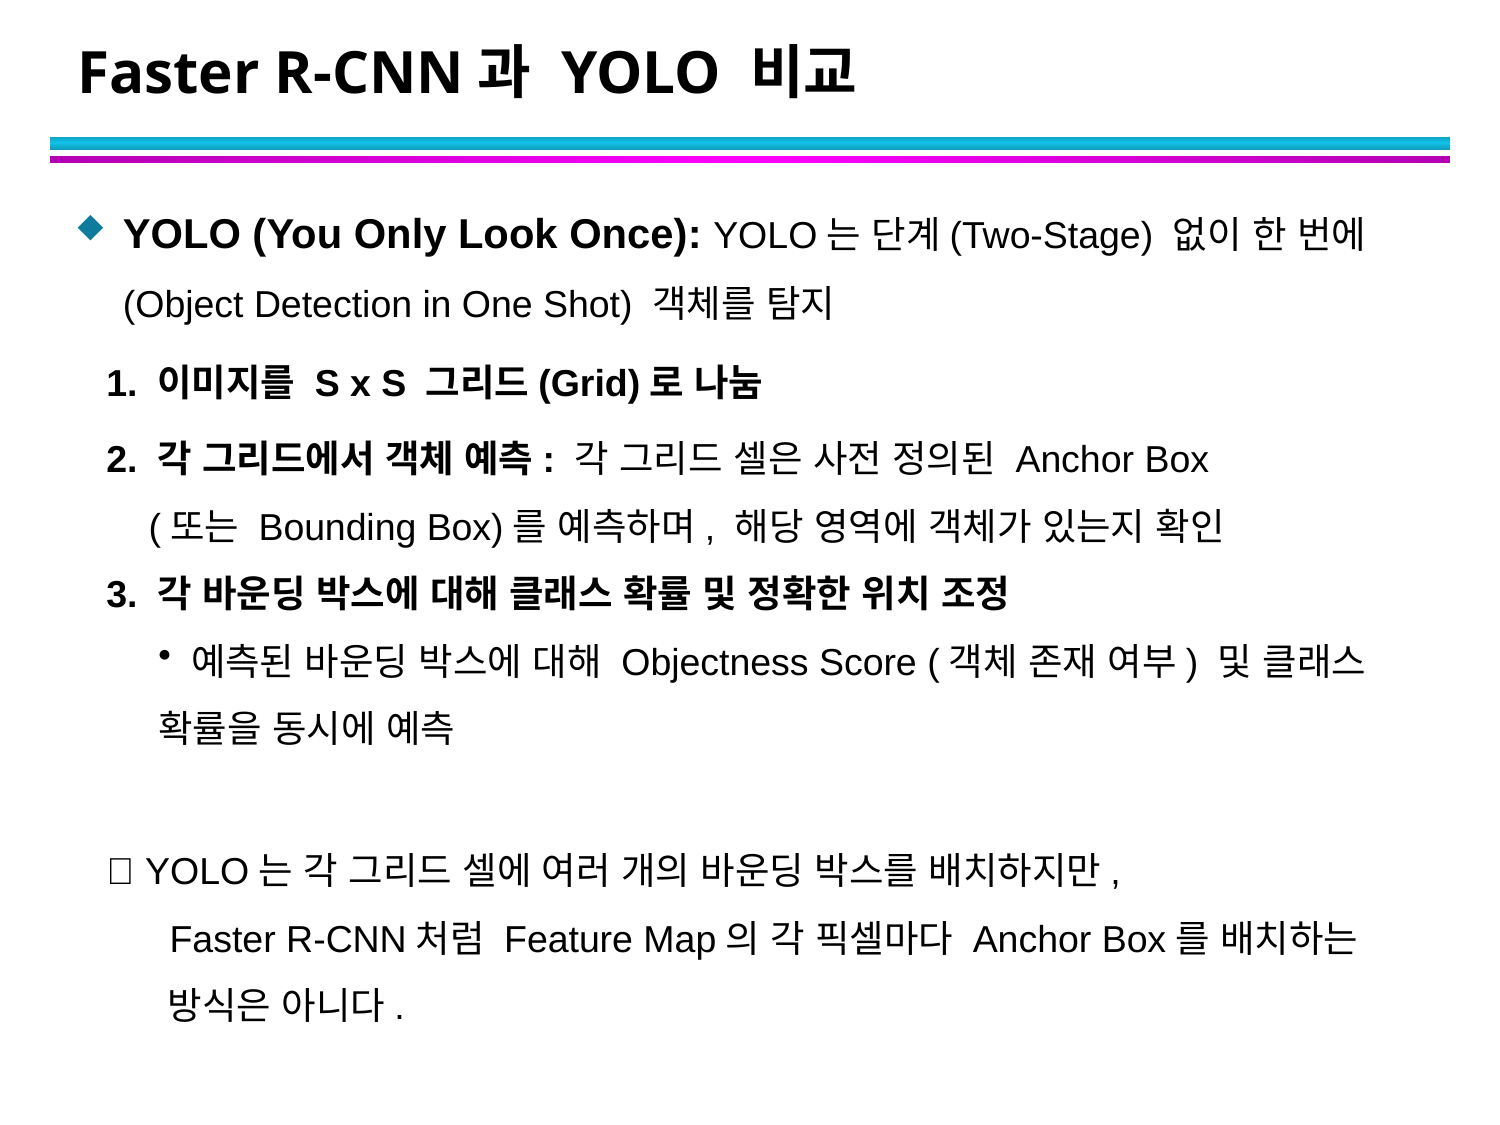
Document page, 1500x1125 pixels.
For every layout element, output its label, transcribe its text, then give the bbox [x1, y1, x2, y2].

list YOLO (You Only Look Once): YOLO는 단계(Two-Stage) 없이 한 번에(Object Detection in One Shot) 객체를 탐지 1. 이미지를 S x S 그리드(Grid)로 나눔 2. 각 그리드에서 객체 예측: 각 그리드 셀은 사전 정의된 Anchor Box (또는 Bounding Box)를 예측하며, 해당 영역에 객체가 있는지 확인 3. 각 바운딩 박스에 대해 클래스 확률 및 정확한 위치 조정 예측된 바운딩 박스에 대해 Objectness Score (객체 존재 여부) 및 클래스 확률을 동시에 예측 ✅ YOLO는 각 그리드 셀에 여러 개의 바운딩 박스를 배치하지만, Faster R-CNN처럼 Feature Map의 각 픽셀마다 Anchor Box를 배치하는 방식은 아니다. [60, 174, 1450, 1054]
title Faster R-CNN과 YOLO 비교 [62, 24, 1421, 113]
